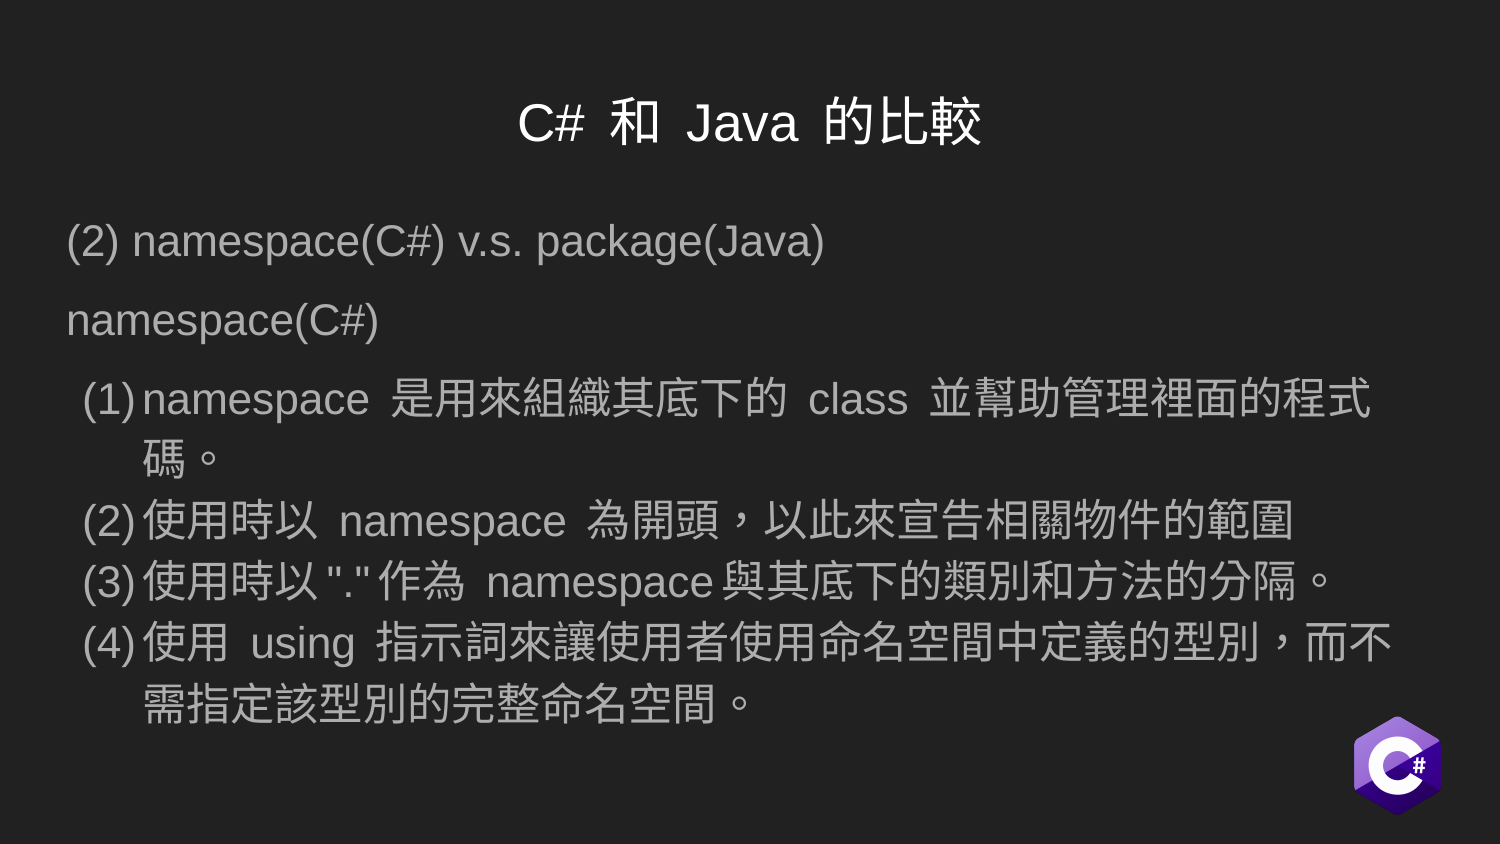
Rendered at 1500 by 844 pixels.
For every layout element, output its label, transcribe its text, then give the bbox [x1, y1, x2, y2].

list (2) namespace(C#) v.s. package(Java) namespace(C#) namespace 是用來組織其底下的 class 並幫助管理裡面的程式碼。 使用時以 namespace 為開頭，以此來宣告相關物件的範圍 使用時以"."作為 namespace與其底下的類別和方法的分隔。 使用 using 指示詞來讓使用者使用命名空間中定義的型別，而不需指定該型別的完整命名空間。 [51, 189, 1449, 750]
title C# 和 Java 的比較 [51, 72, 1449, 167]
picture [1343, 712, 1450, 819]
